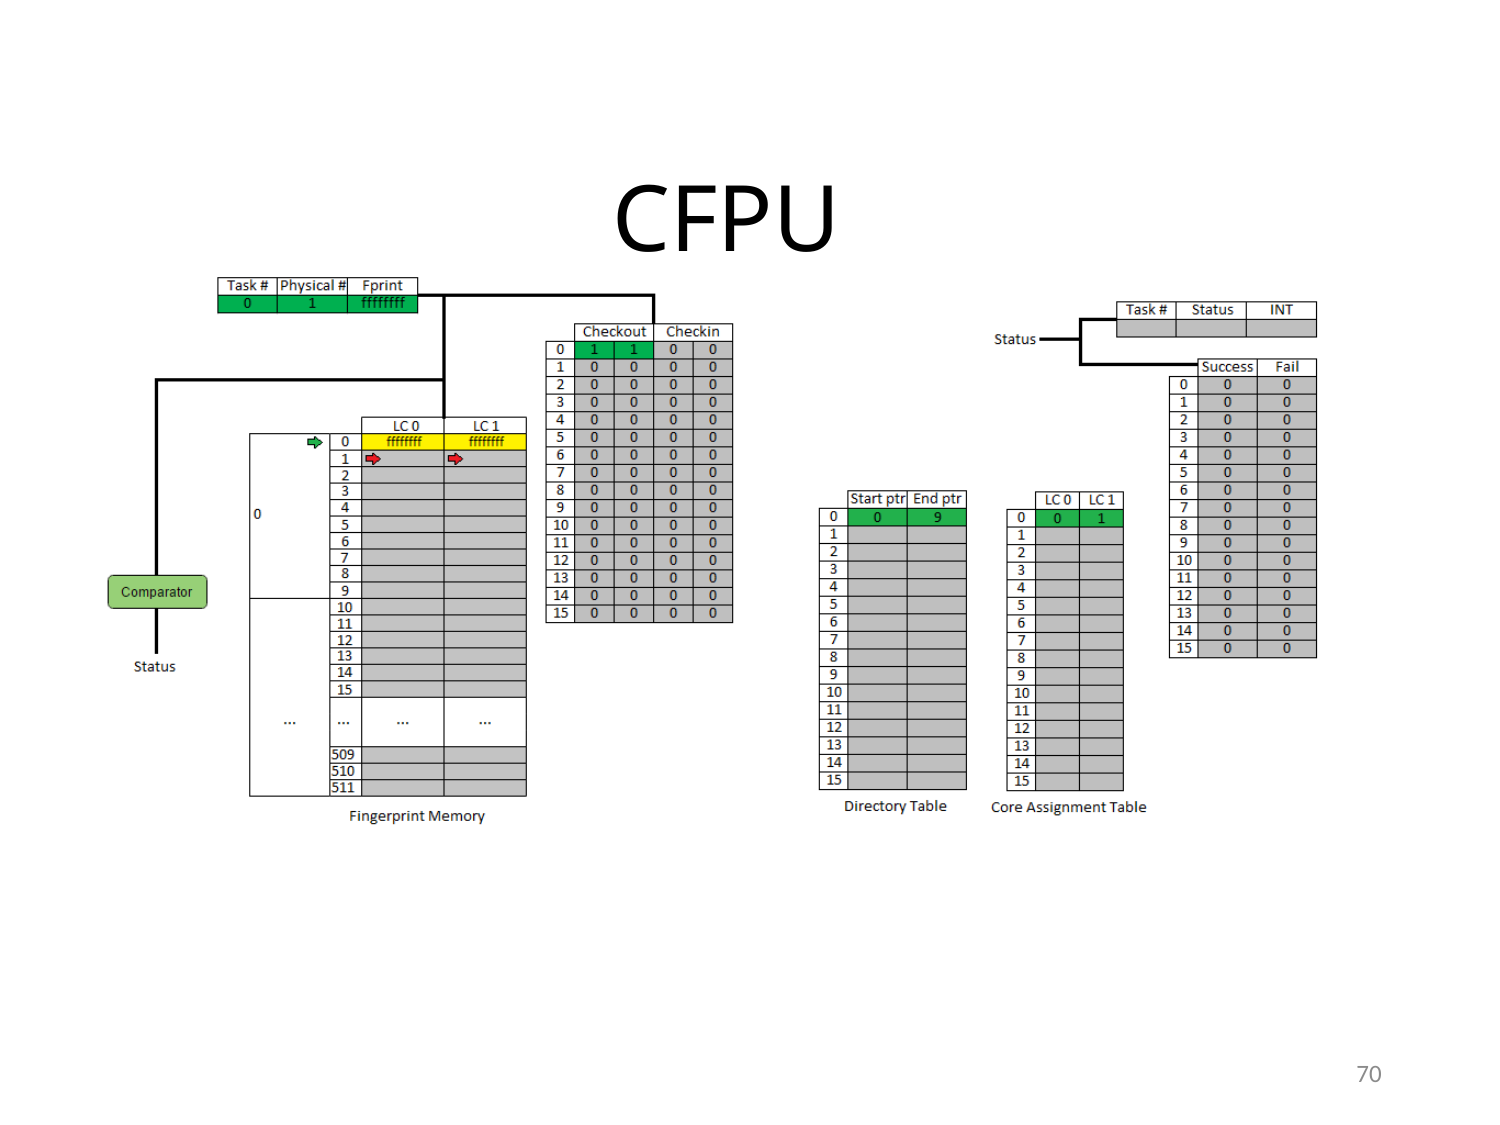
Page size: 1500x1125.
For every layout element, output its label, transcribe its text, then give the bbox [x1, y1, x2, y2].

title CFPU [79, 140, 1374, 304]
slide_number 70 [1059, 1042, 1397, 1103]
picture [89, 253, 1327, 833]
